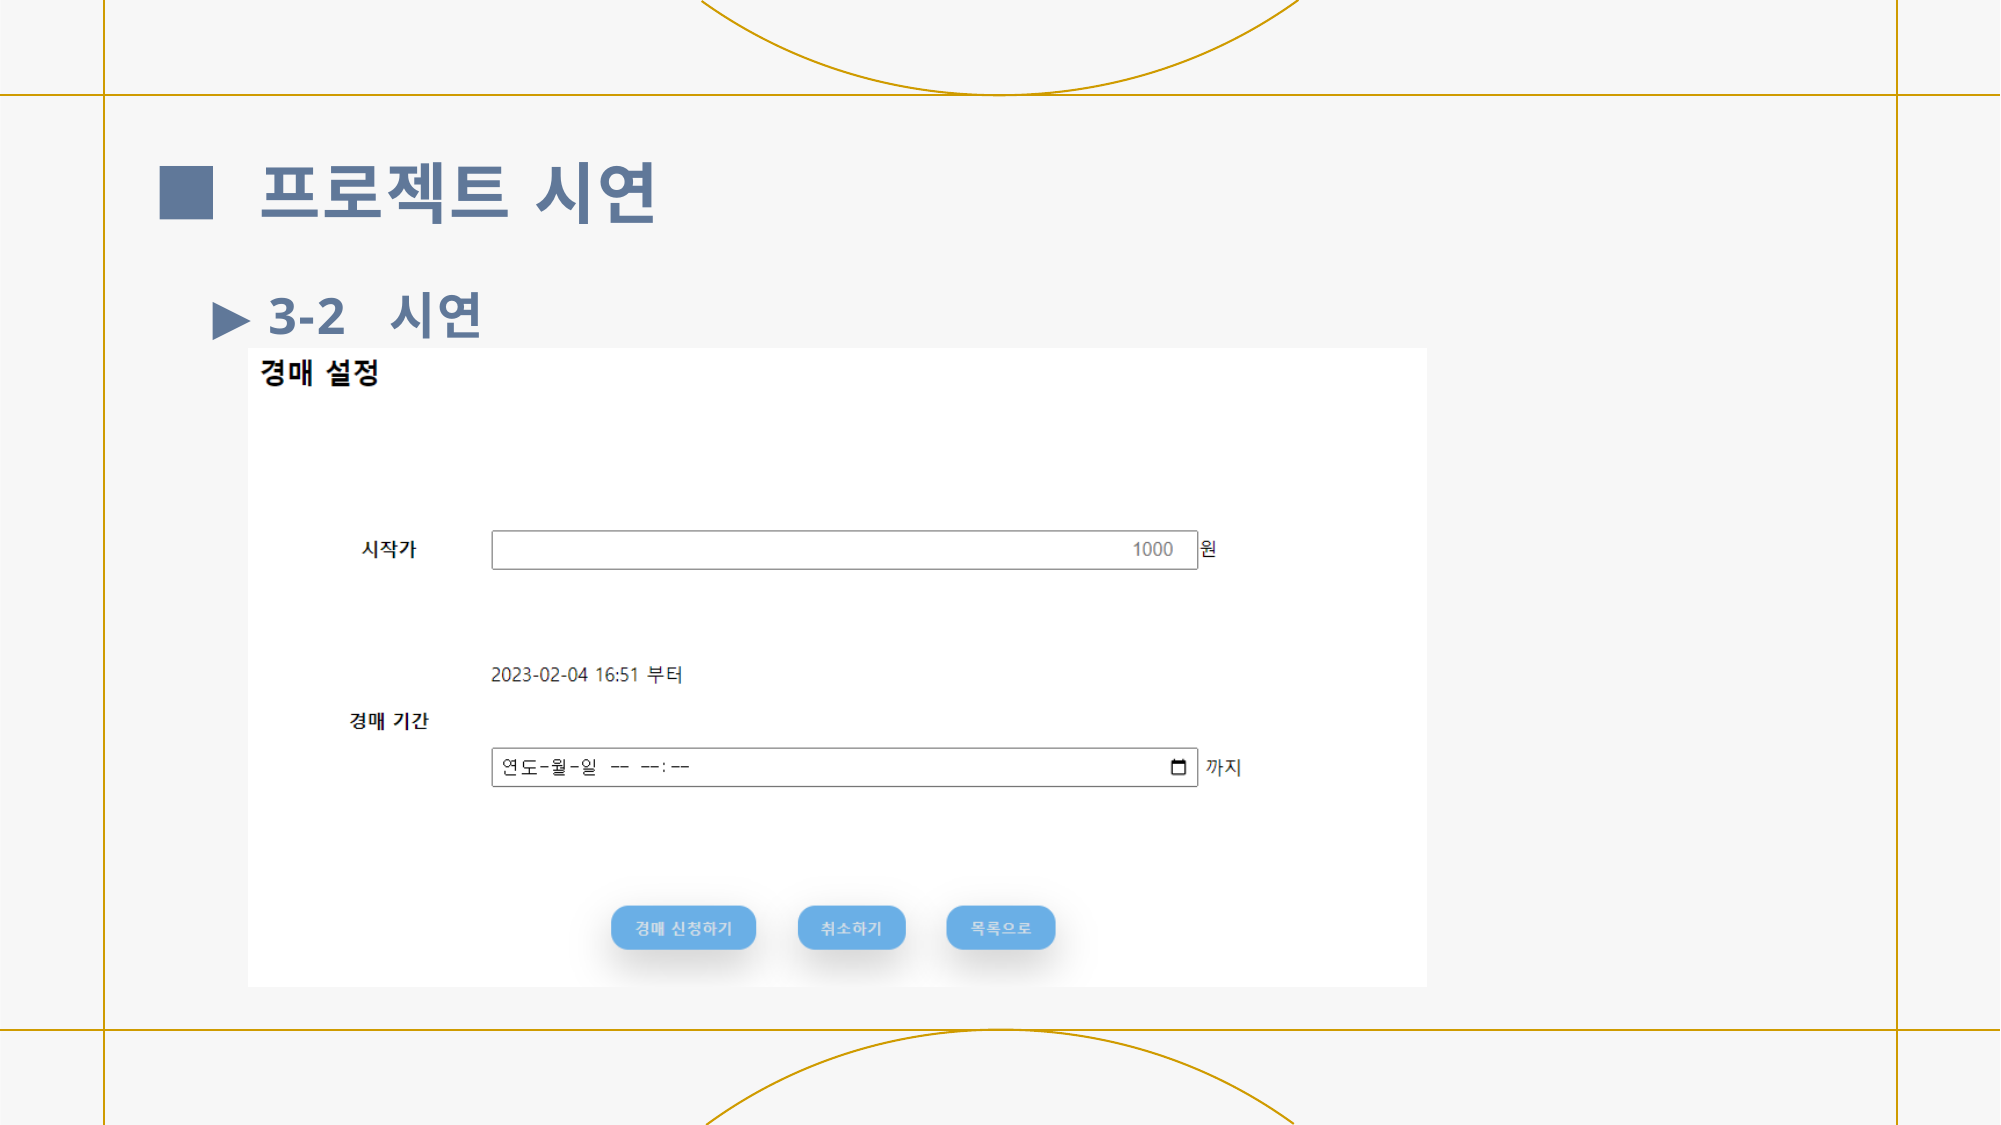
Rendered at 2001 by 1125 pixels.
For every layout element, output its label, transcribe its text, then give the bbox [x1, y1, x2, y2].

title ■ 프로젝트 시연 [135, 118, 1861, 255]
list ▶ 3-2 시연 [194, 255, 1863, 986]
picture [247, 348, 1427, 987]
